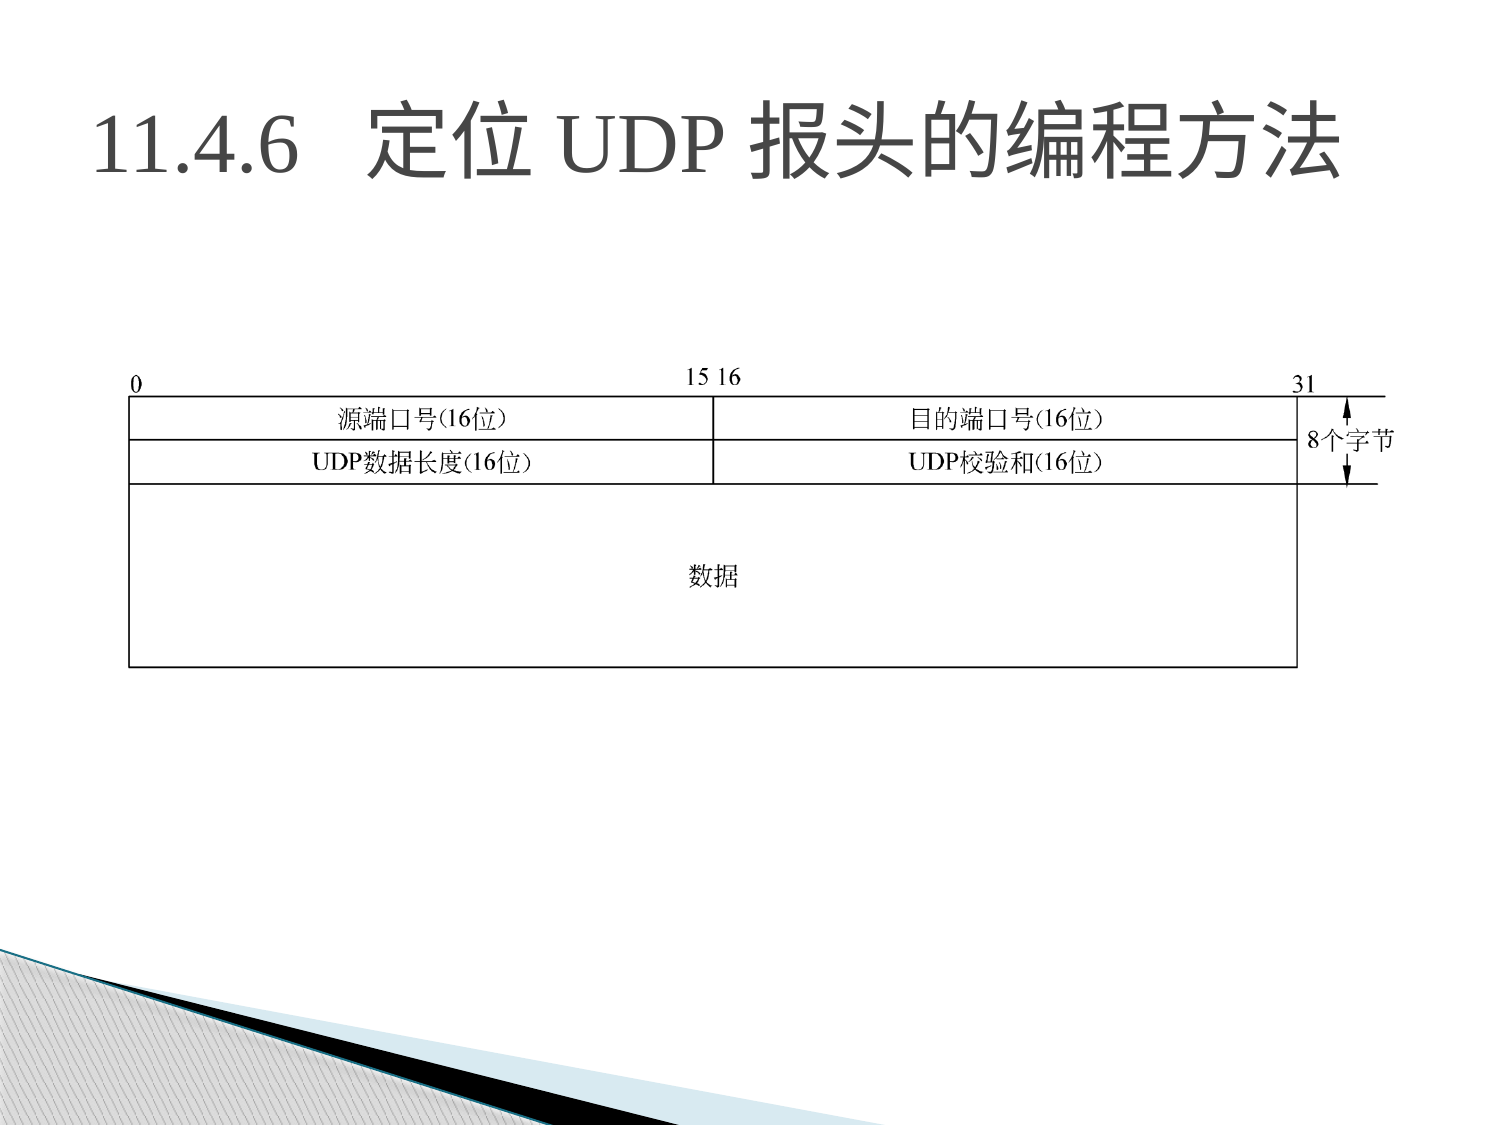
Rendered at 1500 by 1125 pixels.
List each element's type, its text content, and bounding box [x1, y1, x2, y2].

picture [111, 361, 1413, 681]
title 11.4.6 定位UDP报头的编程方法 [75, 45, 1425, 233]
